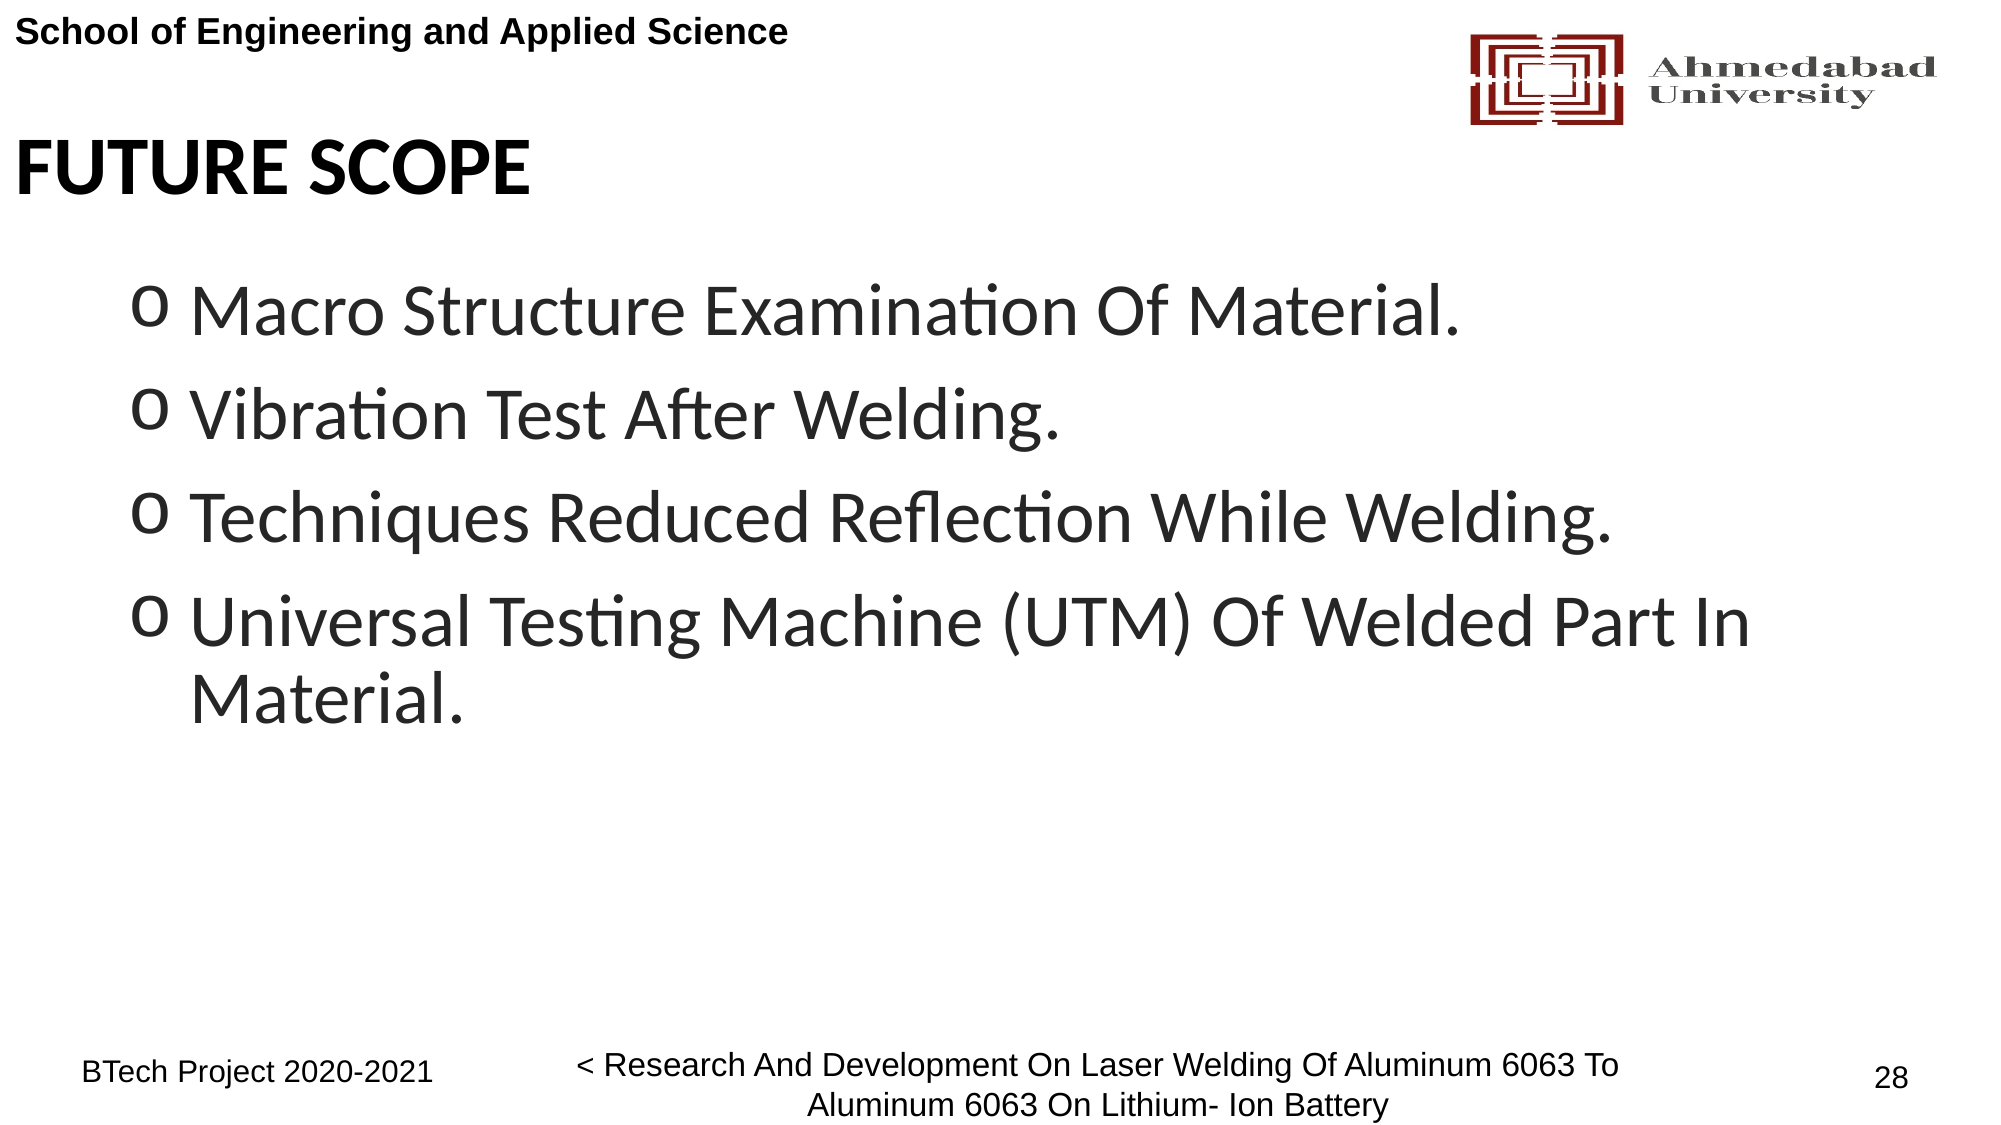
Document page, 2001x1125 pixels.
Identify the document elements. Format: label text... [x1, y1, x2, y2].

picture [1413, 0, 1994, 159]
title FUTURE SCOPE [0, 125, 1900, 213]
list Macro Structure Examination Of Material. Vibration Test After Welding. Techniques Reduced Reflection While Welding. Universal Testing Machine (UTM) Of Welded Part In Material. [99, 267, 1900, 988]
